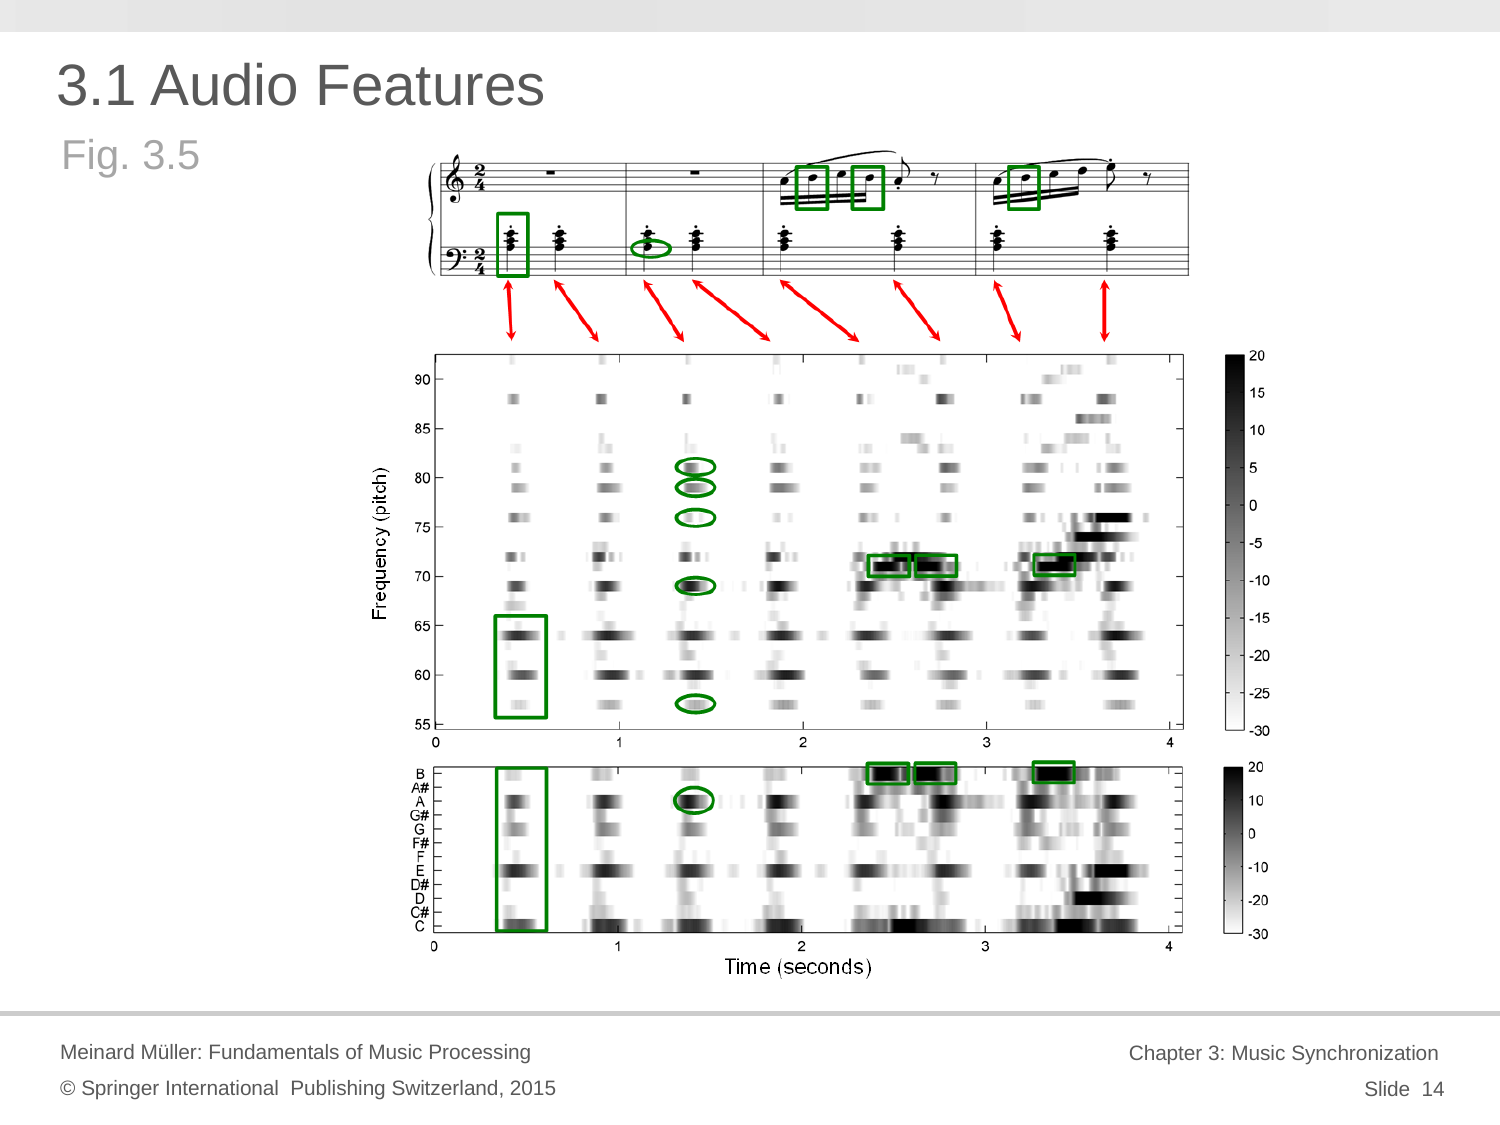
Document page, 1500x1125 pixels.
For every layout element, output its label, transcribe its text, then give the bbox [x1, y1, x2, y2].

picture [284, 149, 1437, 1000]
list Fig. 3.5 [46, 115, 276, 198]
picture [0, 0, 1500, 32]
title 3.1 Audio Features [40, 39, 1448, 133]
